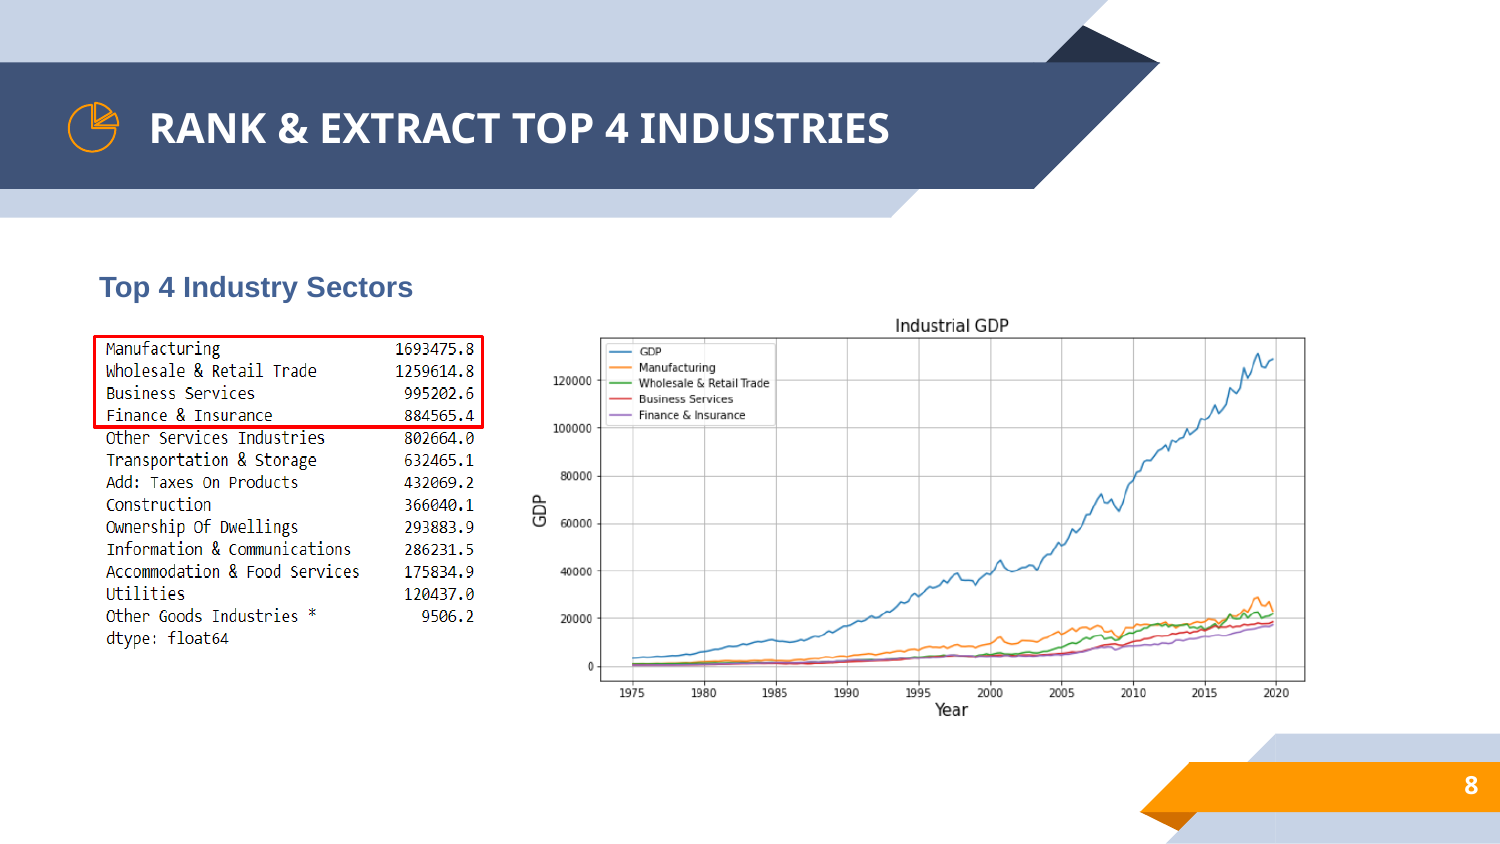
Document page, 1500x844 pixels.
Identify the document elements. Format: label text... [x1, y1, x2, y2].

slide_number 8 [1249, 760, 1494, 813]
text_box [83, 260, 1317, 723]
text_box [68, 102, 119, 152]
title RANK & EXTRACT TOP 4 INDUSTRIES [133, 64, 997, 190]
